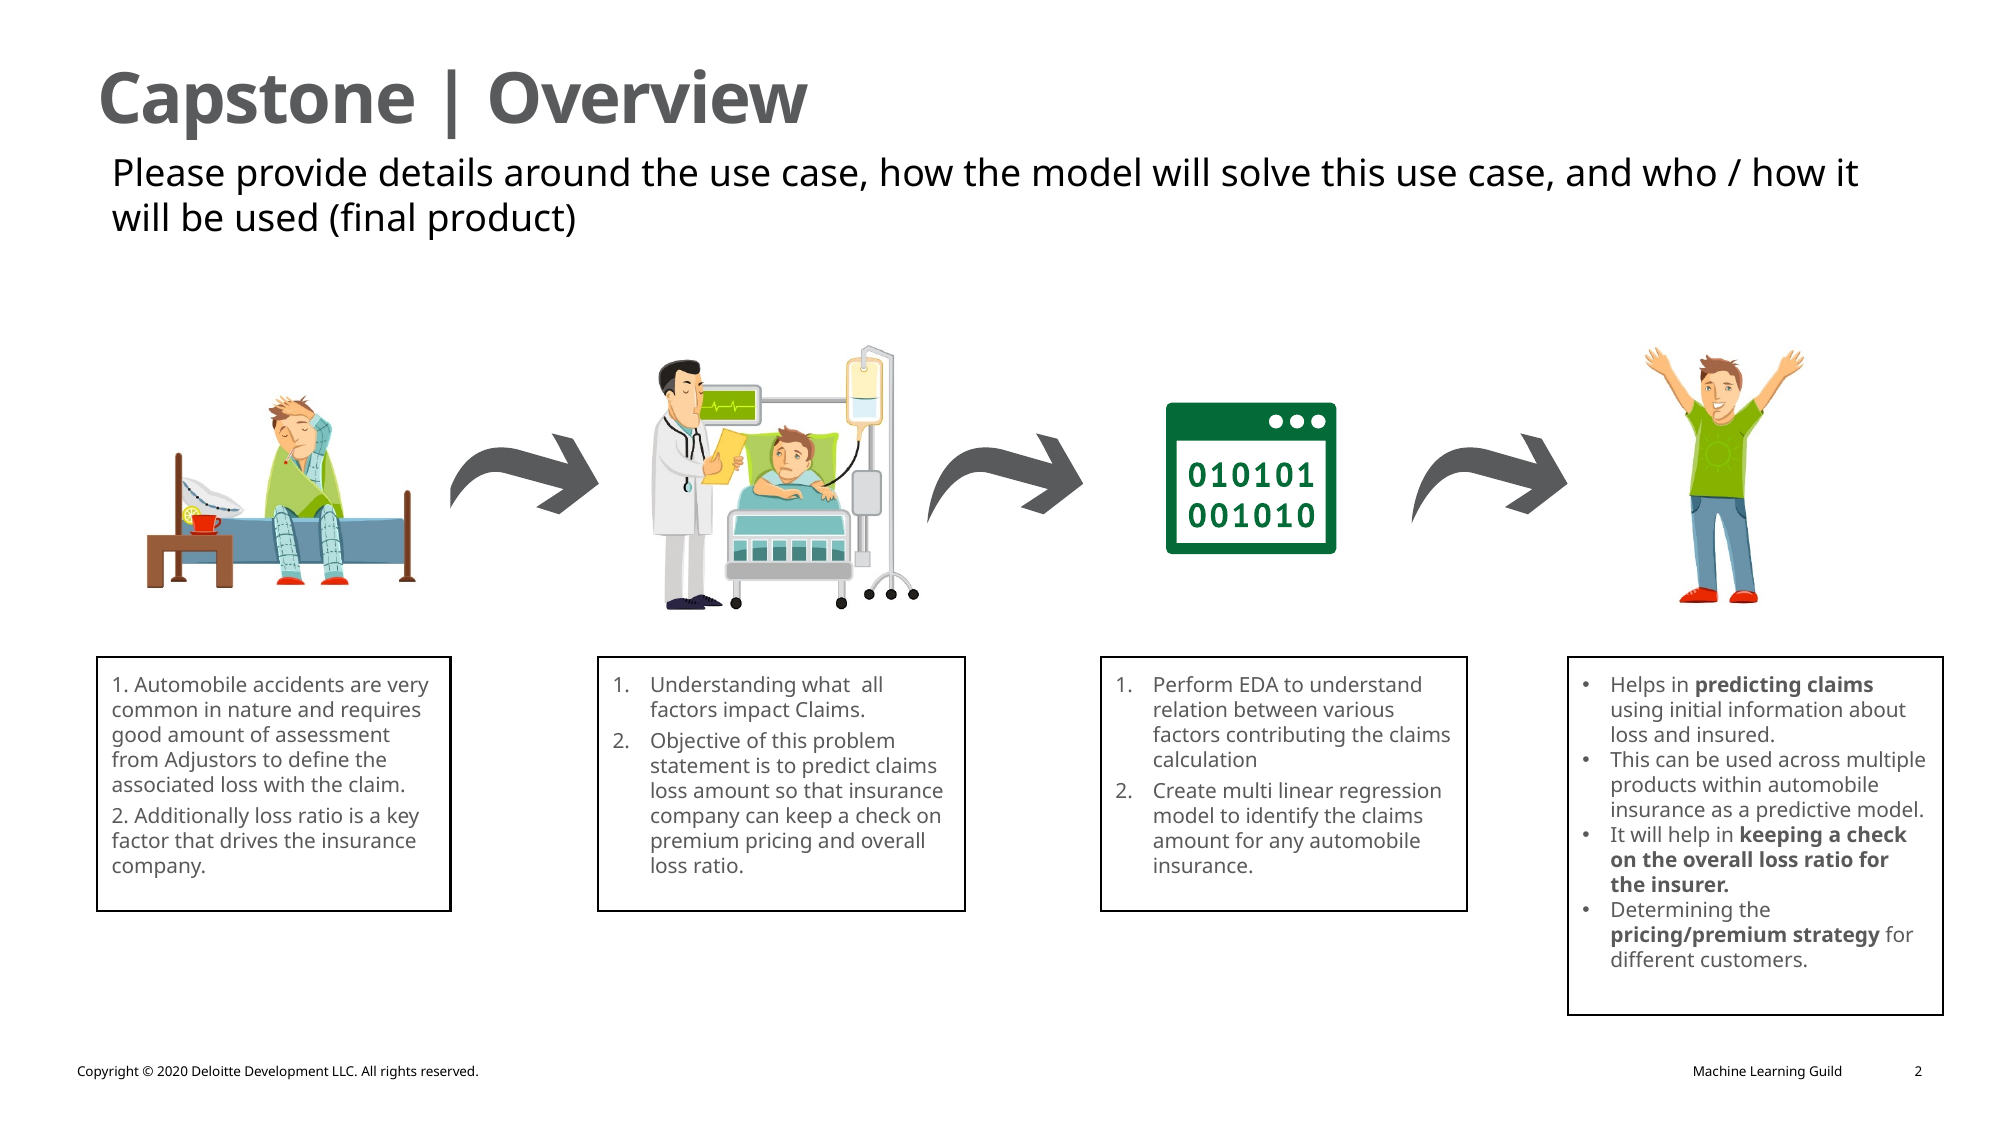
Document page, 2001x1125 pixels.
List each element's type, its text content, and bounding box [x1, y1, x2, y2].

picture [597, 320, 965, 636]
text_box Helps in predicting claims using initial information about loss and insured. This can be used across multiple products within automobile insurance as a predictive model. It will help in keeping a check on the overall loss ratio for the insurer. Determining the pricing/premium strategy for different customers. [1567, 657, 1943, 1015]
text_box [1165, 402, 1337, 555]
text_box [455, 433, 592, 515]
text_box Perform EDA to understand relation between various factors contributing the claims calculation Create multi linear regression model to identify the claims amount for any automobile insurance. [1100, 657, 1468, 911]
picture [1606, 299, 1858, 658]
text_box Please provide details around the use case, how the model will solve this use case, and who / how it will be used (final product) [97, 141, 1943, 266]
text_box [1411, 433, 1568, 524]
text_box Understanding what all factors impact Claims. Objective of this problem statement is to predict claims loss amount so that insurance company can keep a check on premium pricing and overall loss ratio. [597, 657, 965, 911]
text_box Capstone | Overview [97, 82, 1943, 138]
text_box [970, 433, 1084, 515]
picture [106, 337, 451, 619]
text_box 1. Automobile accidents are very common in nature and requires good amount of assessment from Adjustors to define the associated loss with the claim. 2. Additionally loss ratio is a key factor that drives the insurance company. [97, 657, 451, 911]
